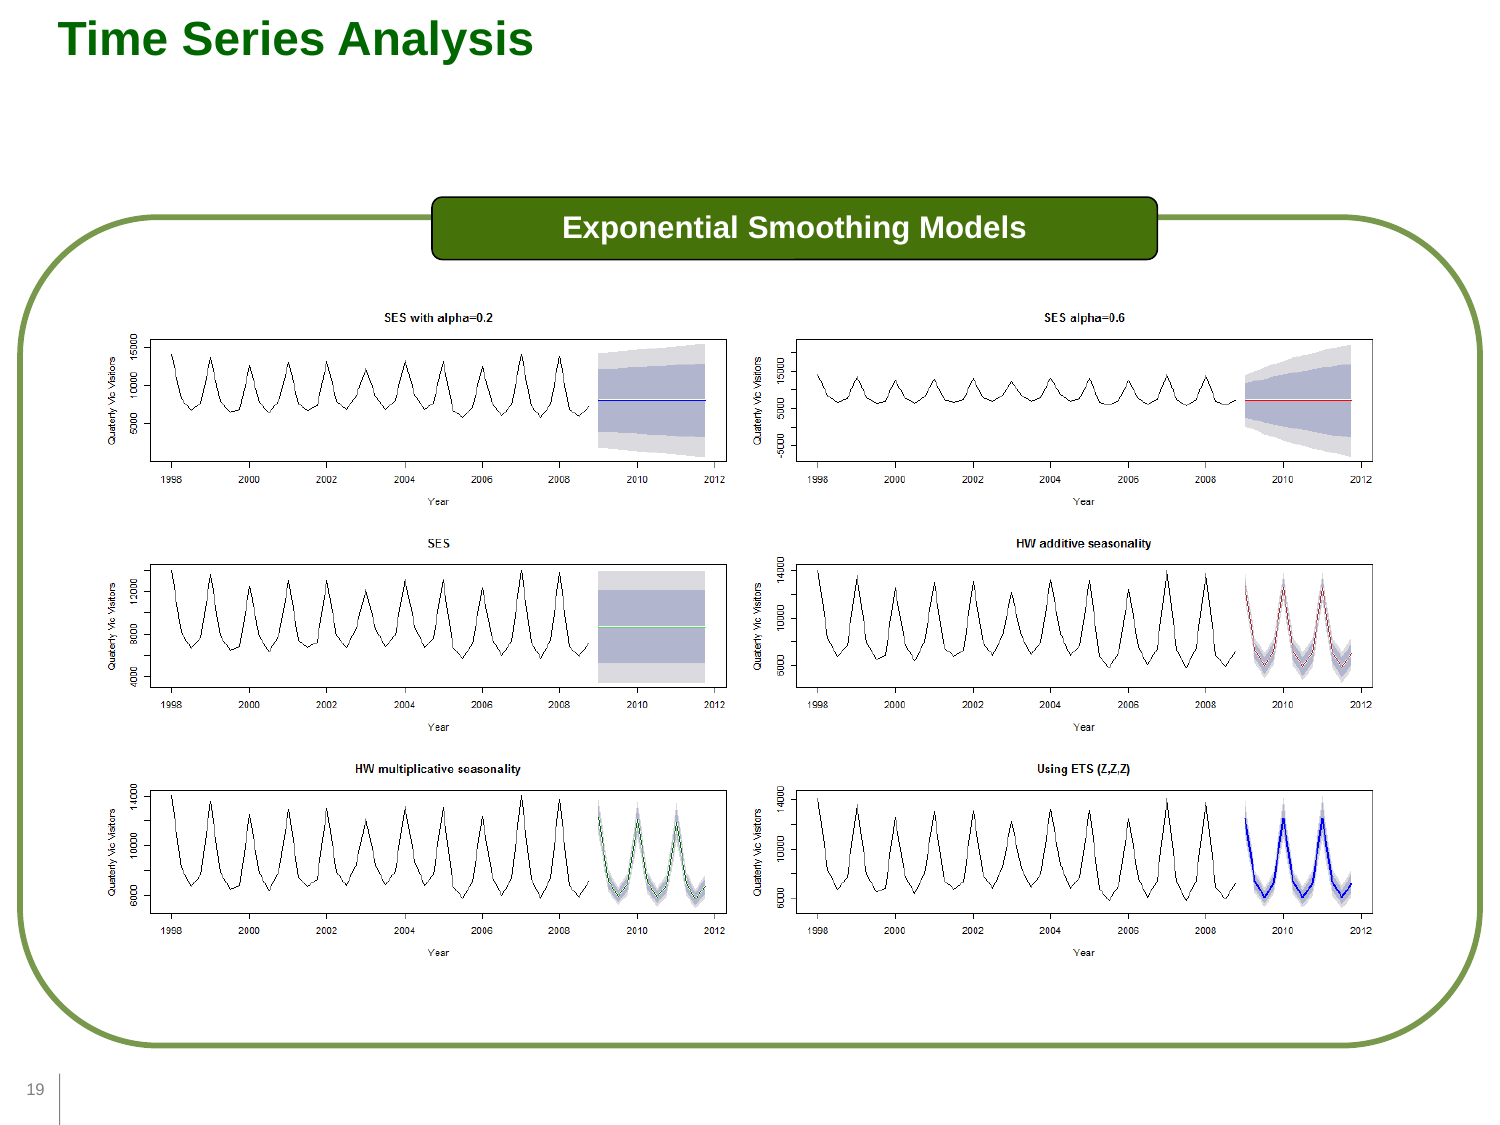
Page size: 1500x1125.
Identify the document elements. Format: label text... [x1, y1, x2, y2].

text_box Exponential Smoothing Models [431, 197, 1158, 260]
title Time Series Analysis [42, 0, 1443, 163]
text_box [20, 217, 1480, 1046]
picture [104, 293, 1396, 970]
